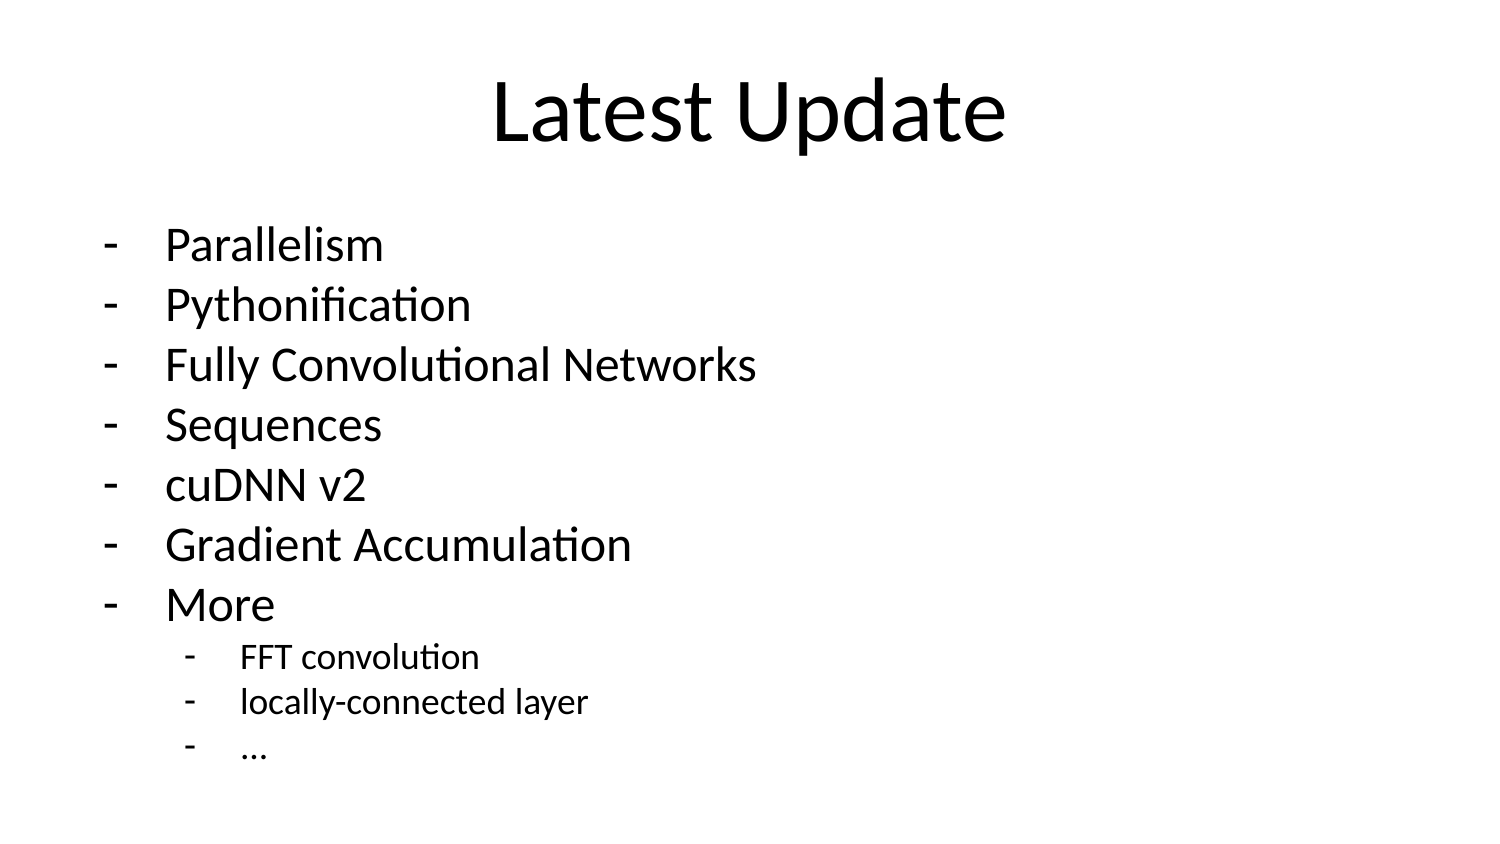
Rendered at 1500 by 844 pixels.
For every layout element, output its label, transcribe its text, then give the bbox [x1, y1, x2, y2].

list Parallelism Pythonification Fully Convolutional Networks Sequences cuDNN v2 Gradient Accumulation More FFT convolution locally-connected layer ... [75, 196, 1425, 808]
title Latest Update [75, 33, 1425, 175]
